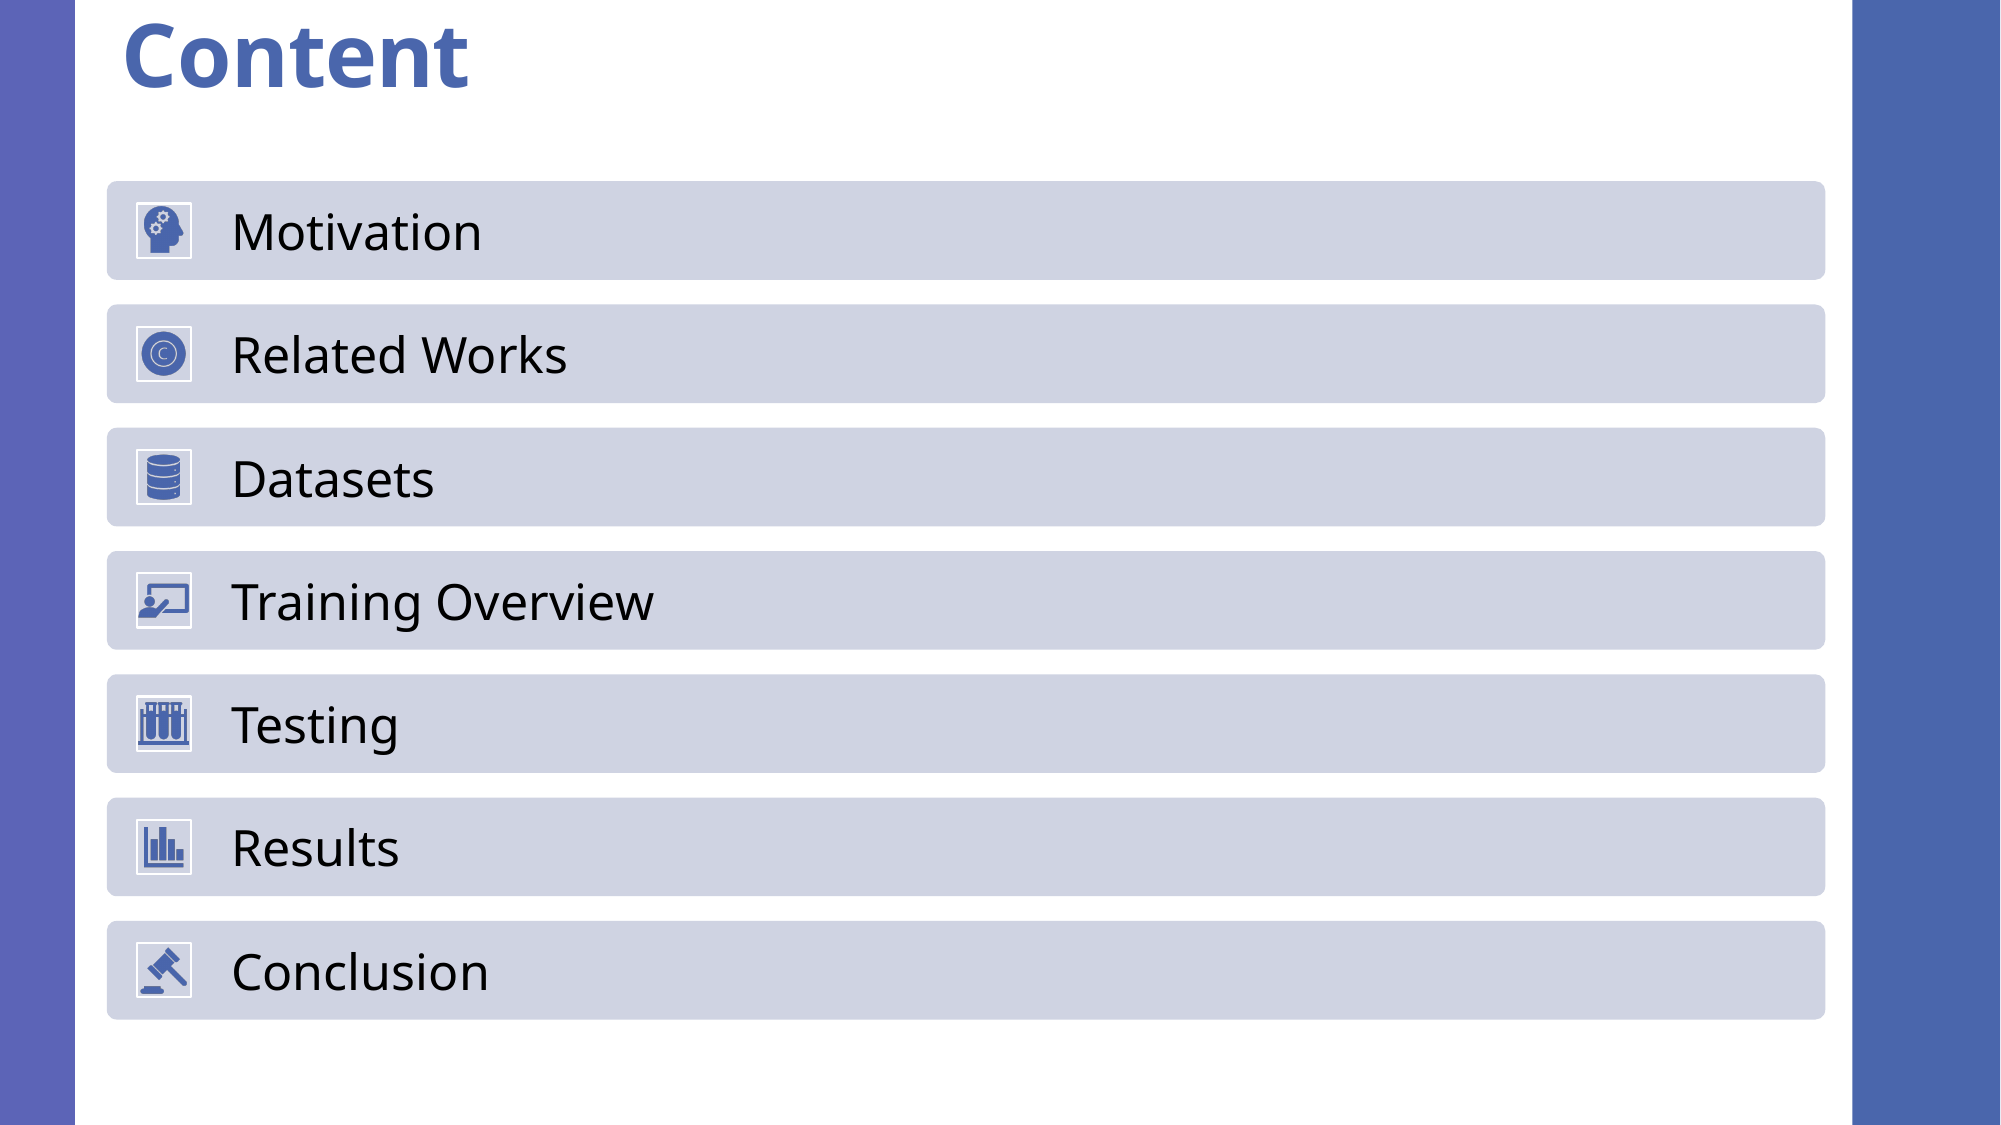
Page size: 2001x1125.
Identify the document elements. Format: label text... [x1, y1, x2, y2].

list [106, 180, 1826, 1020]
title Content [106, 6, 1331, 114]
